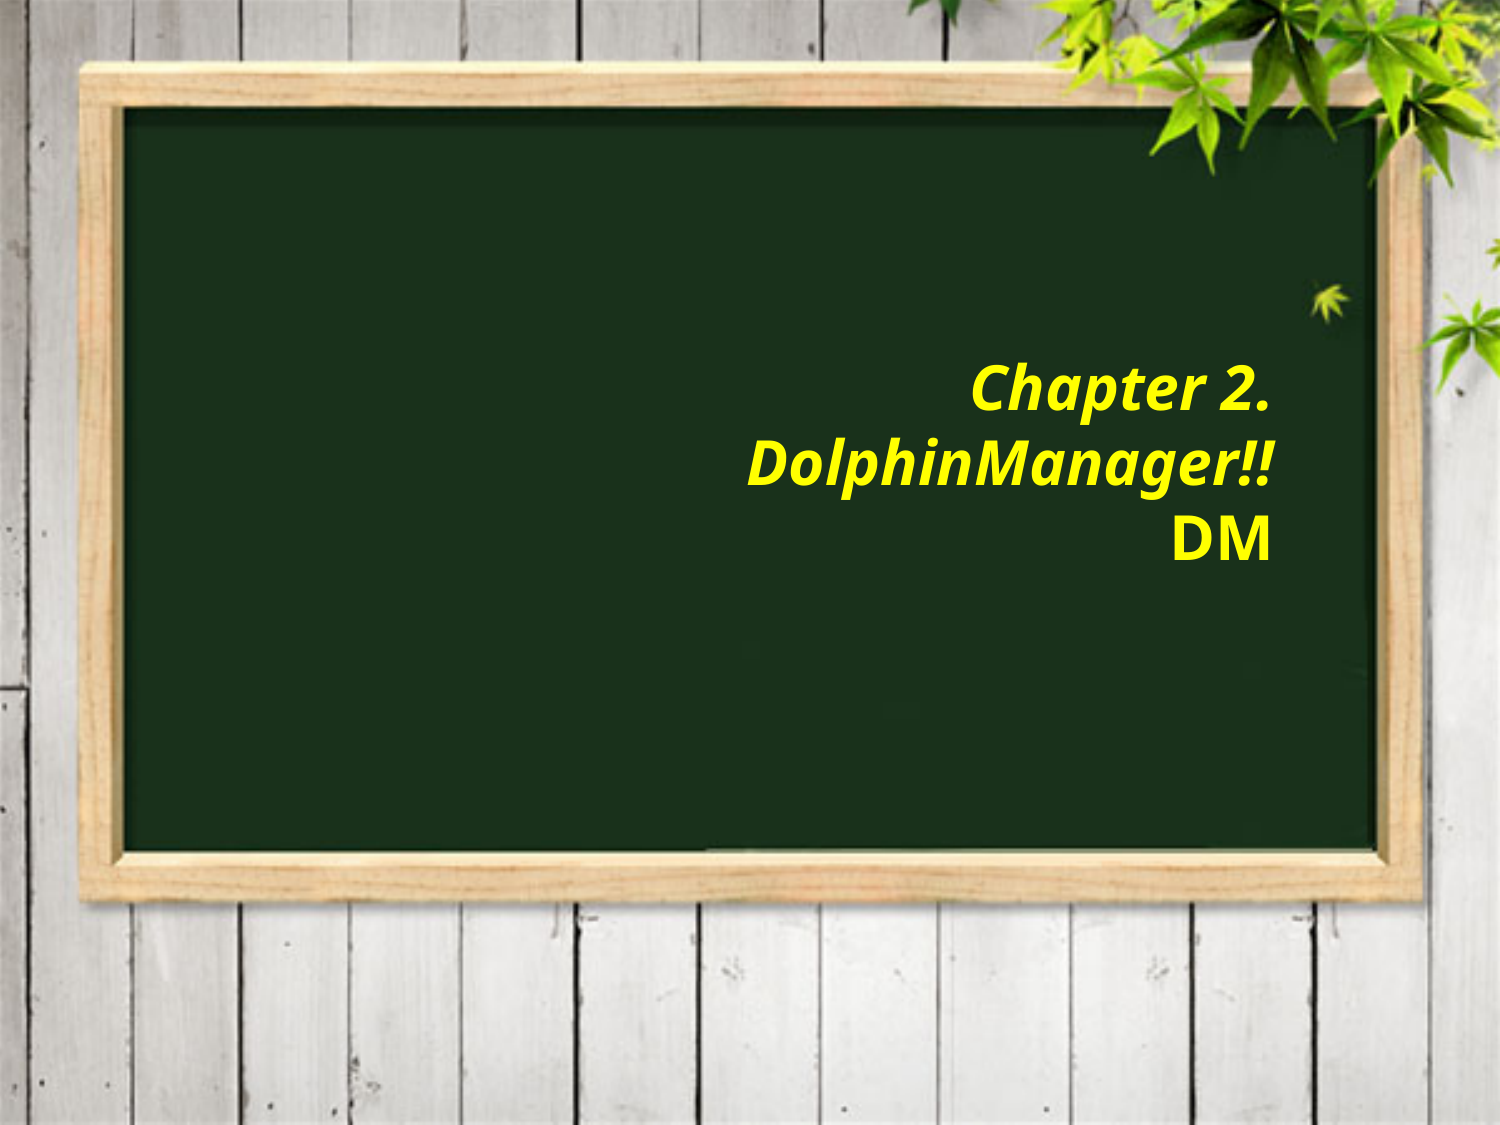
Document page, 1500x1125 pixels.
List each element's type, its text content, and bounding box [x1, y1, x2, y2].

picture [0, 0, 1500, 1125]
title Chapter 2. DolphinManager!! DM [257, 339, 1290, 581]
